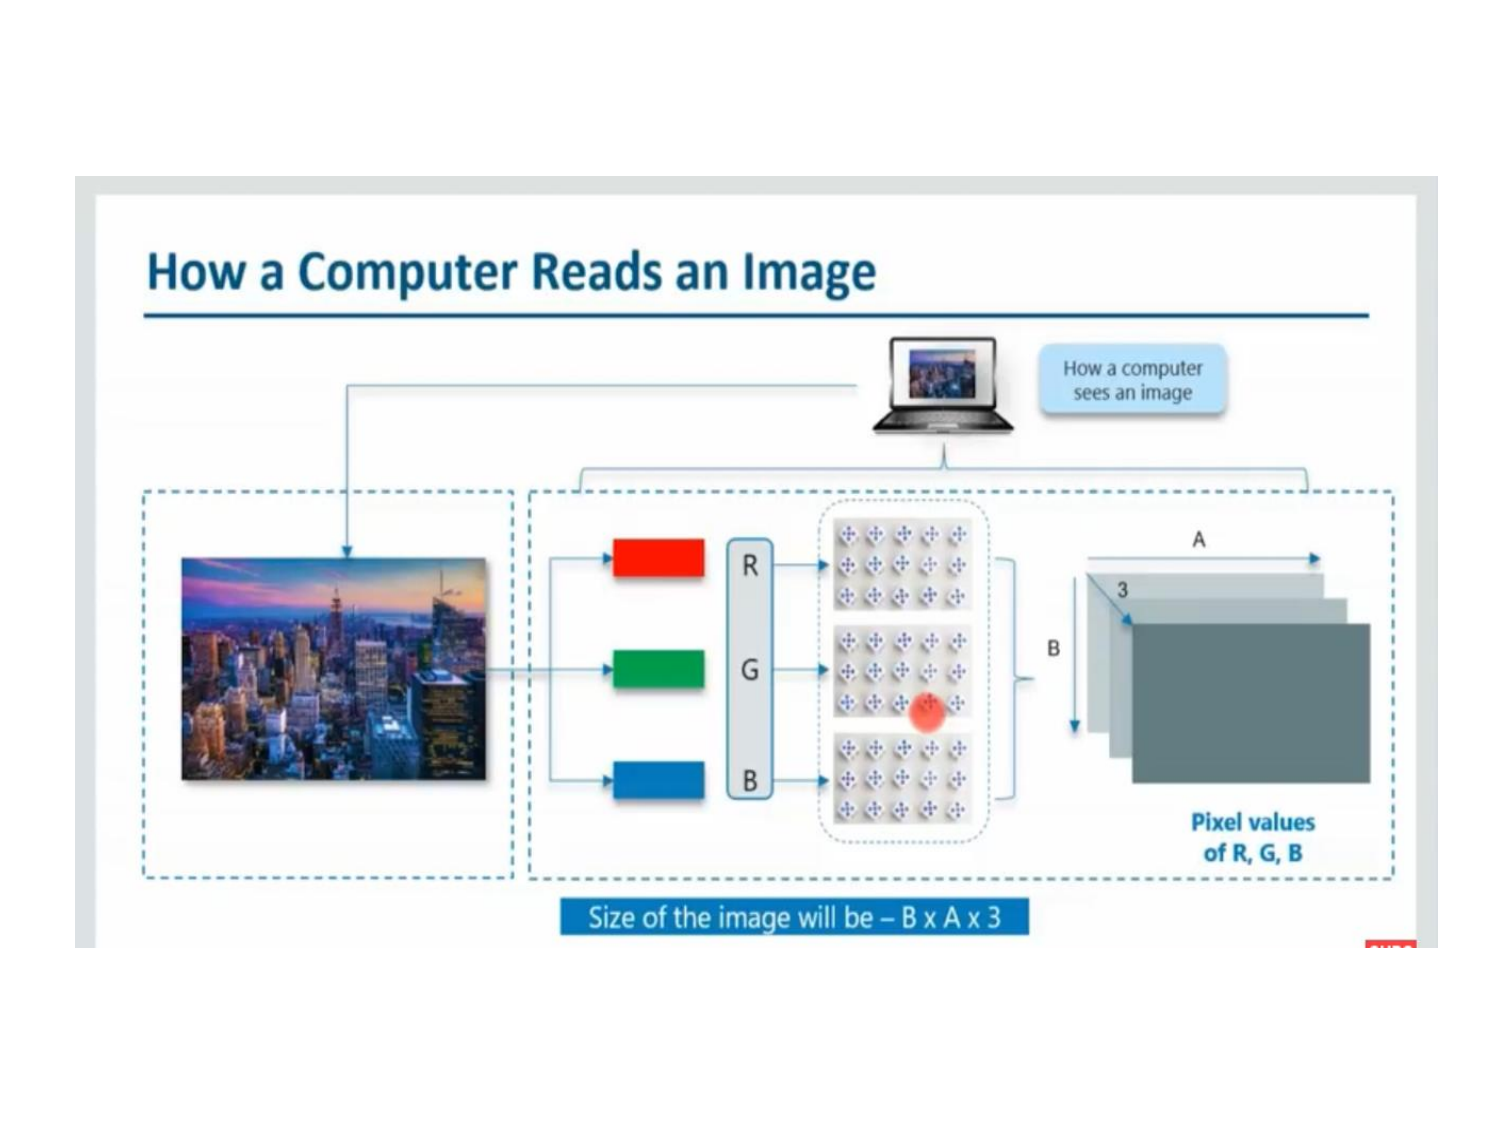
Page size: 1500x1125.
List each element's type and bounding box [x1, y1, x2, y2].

picture [74, 176, 1438, 949]
